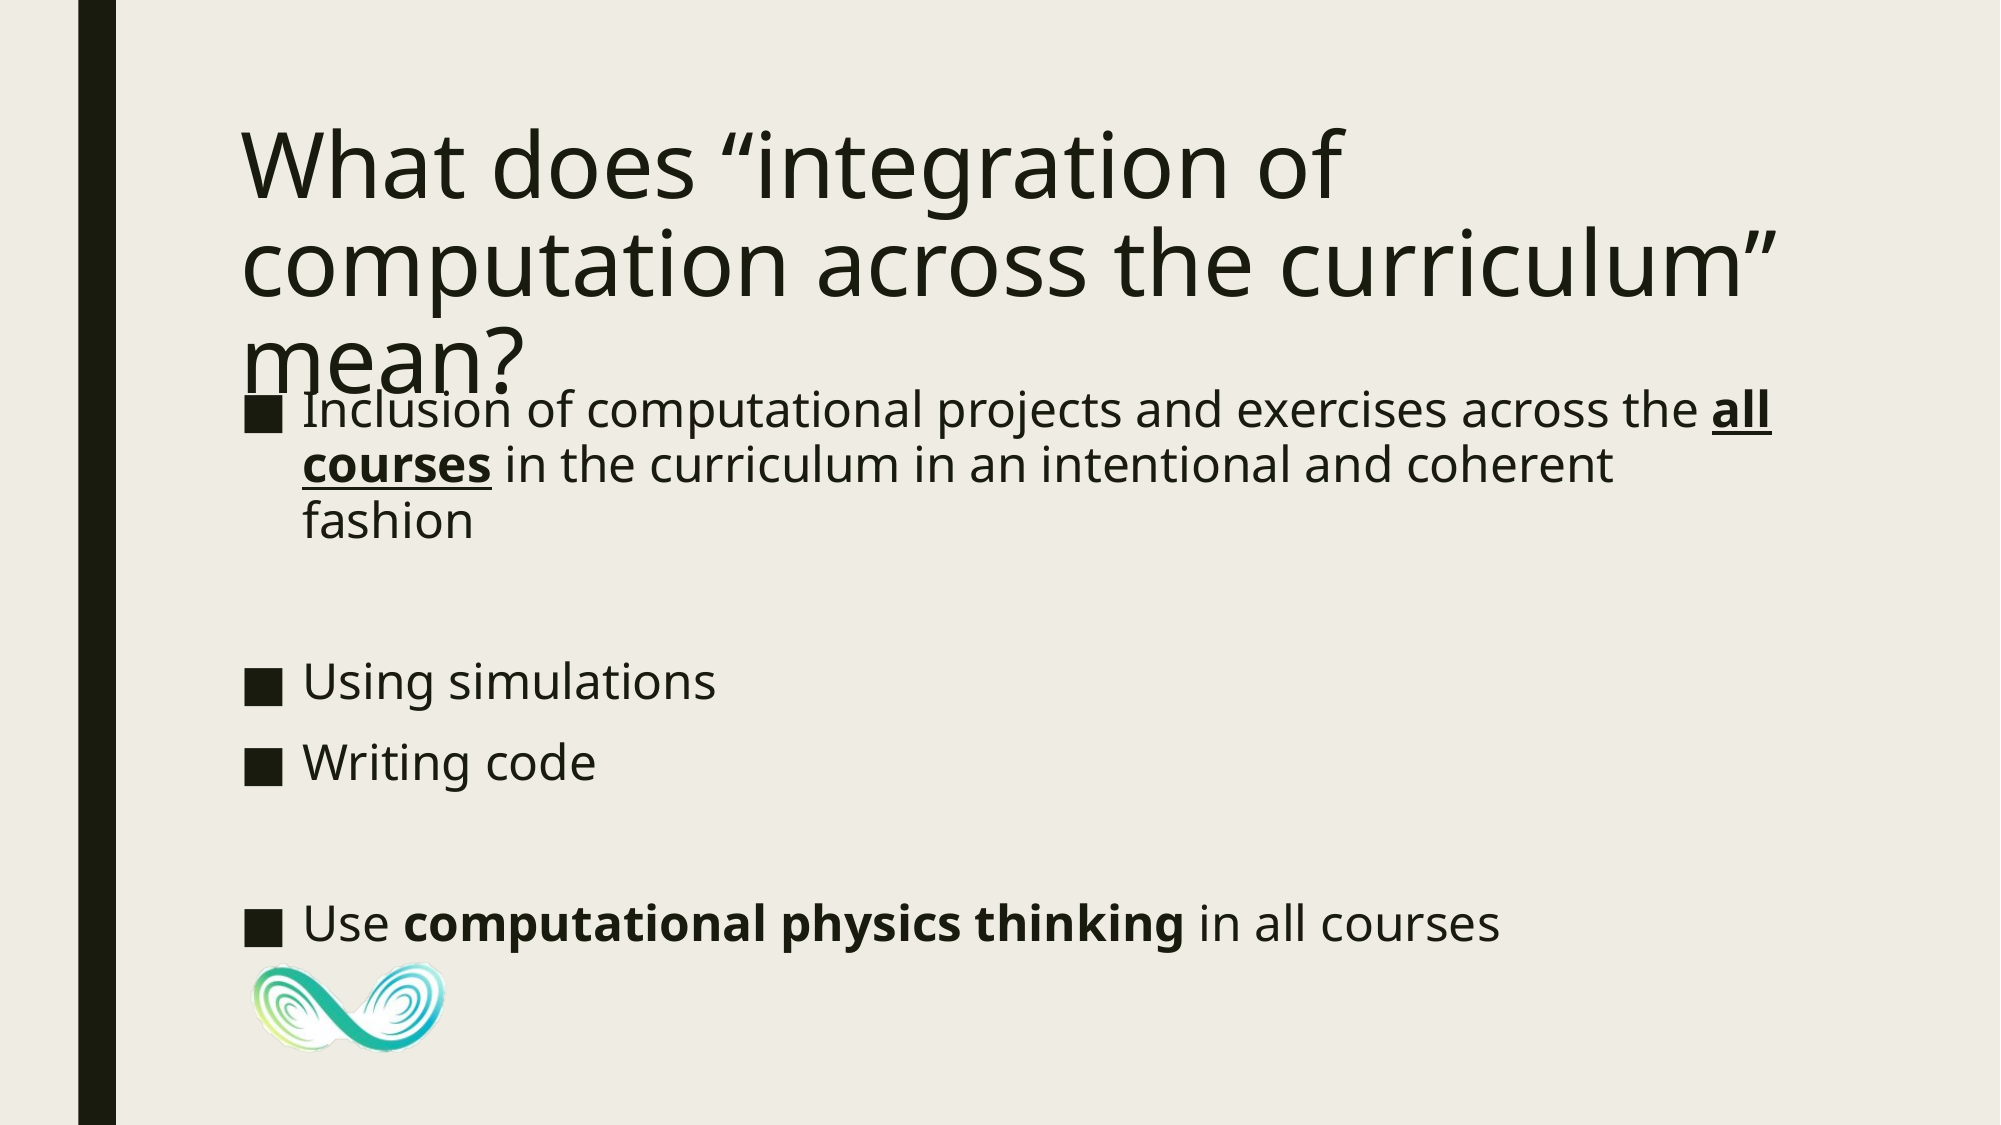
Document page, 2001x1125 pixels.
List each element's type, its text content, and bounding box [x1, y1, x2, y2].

picture [169, 904, 505, 1098]
title What does “integration of computation across the curriculum” mean? [225, 112, 1800, 357]
list Inclusion of computational projects and exercises across the all courses in the curriculum in an intentional and coherent fashion Using simulations Writing code Use computational physics thinking in all courses [225, 375, 1800, 963]
